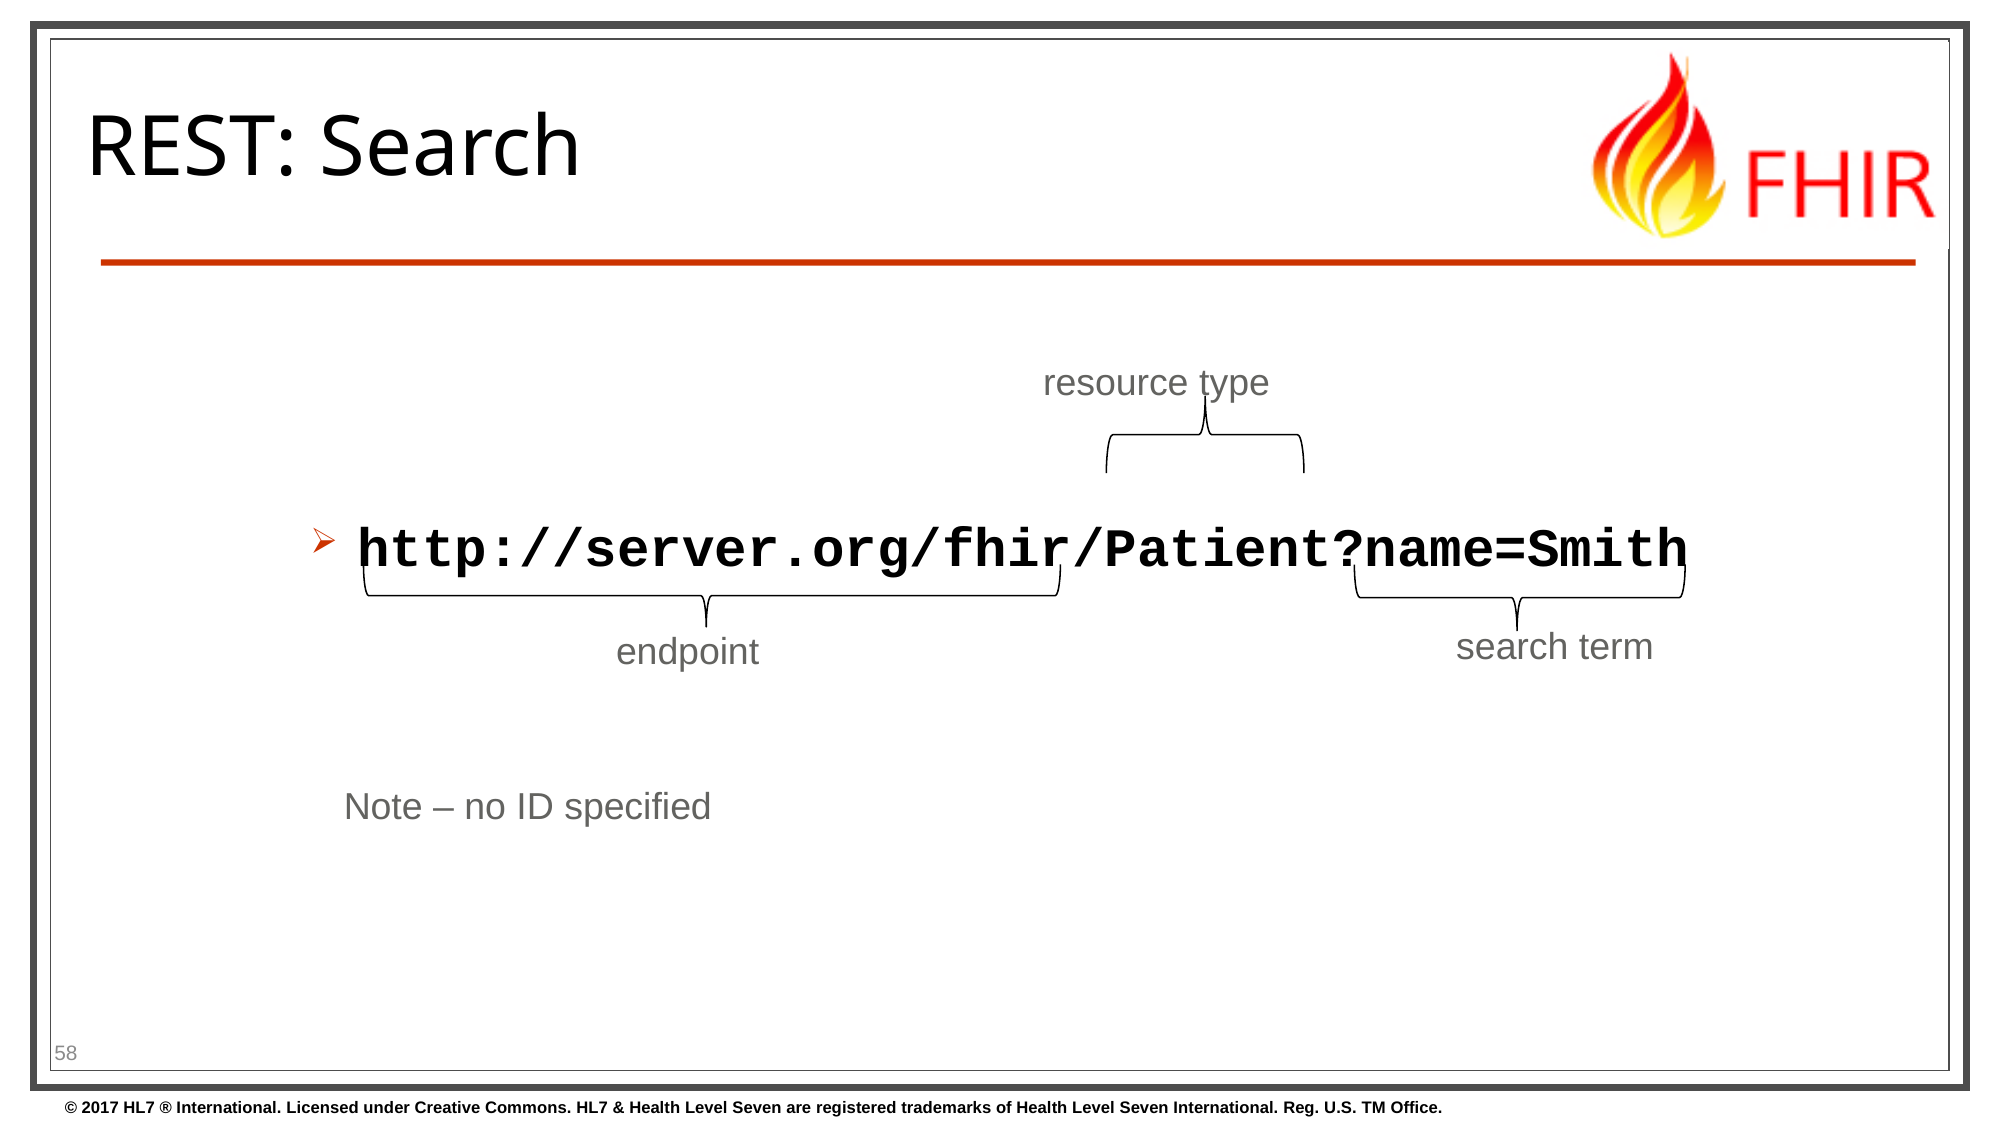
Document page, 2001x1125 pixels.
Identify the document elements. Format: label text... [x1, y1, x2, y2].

text_box resource type [1028, 350, 1285, 410]
text_box search term [1441, 614, 1669, 675]
slide_number 58 [39, 1034, 197, 1071]
list http://server.org/fhir/Patient?name=Smith [220, 137, 1945, 627]
picture [1578, 42, 1949, 249]
text_box [1106, 410, 1304, 474]
text_box [363, 564, 1061, 619]
text_box endpoint [601, 619, 775, 680]
title REST: Search [70, 54, 1504, 249]
text_box Note – no ID specified [328, 775, 727, 835]
text_box [1354, 564, 1686, 614]
